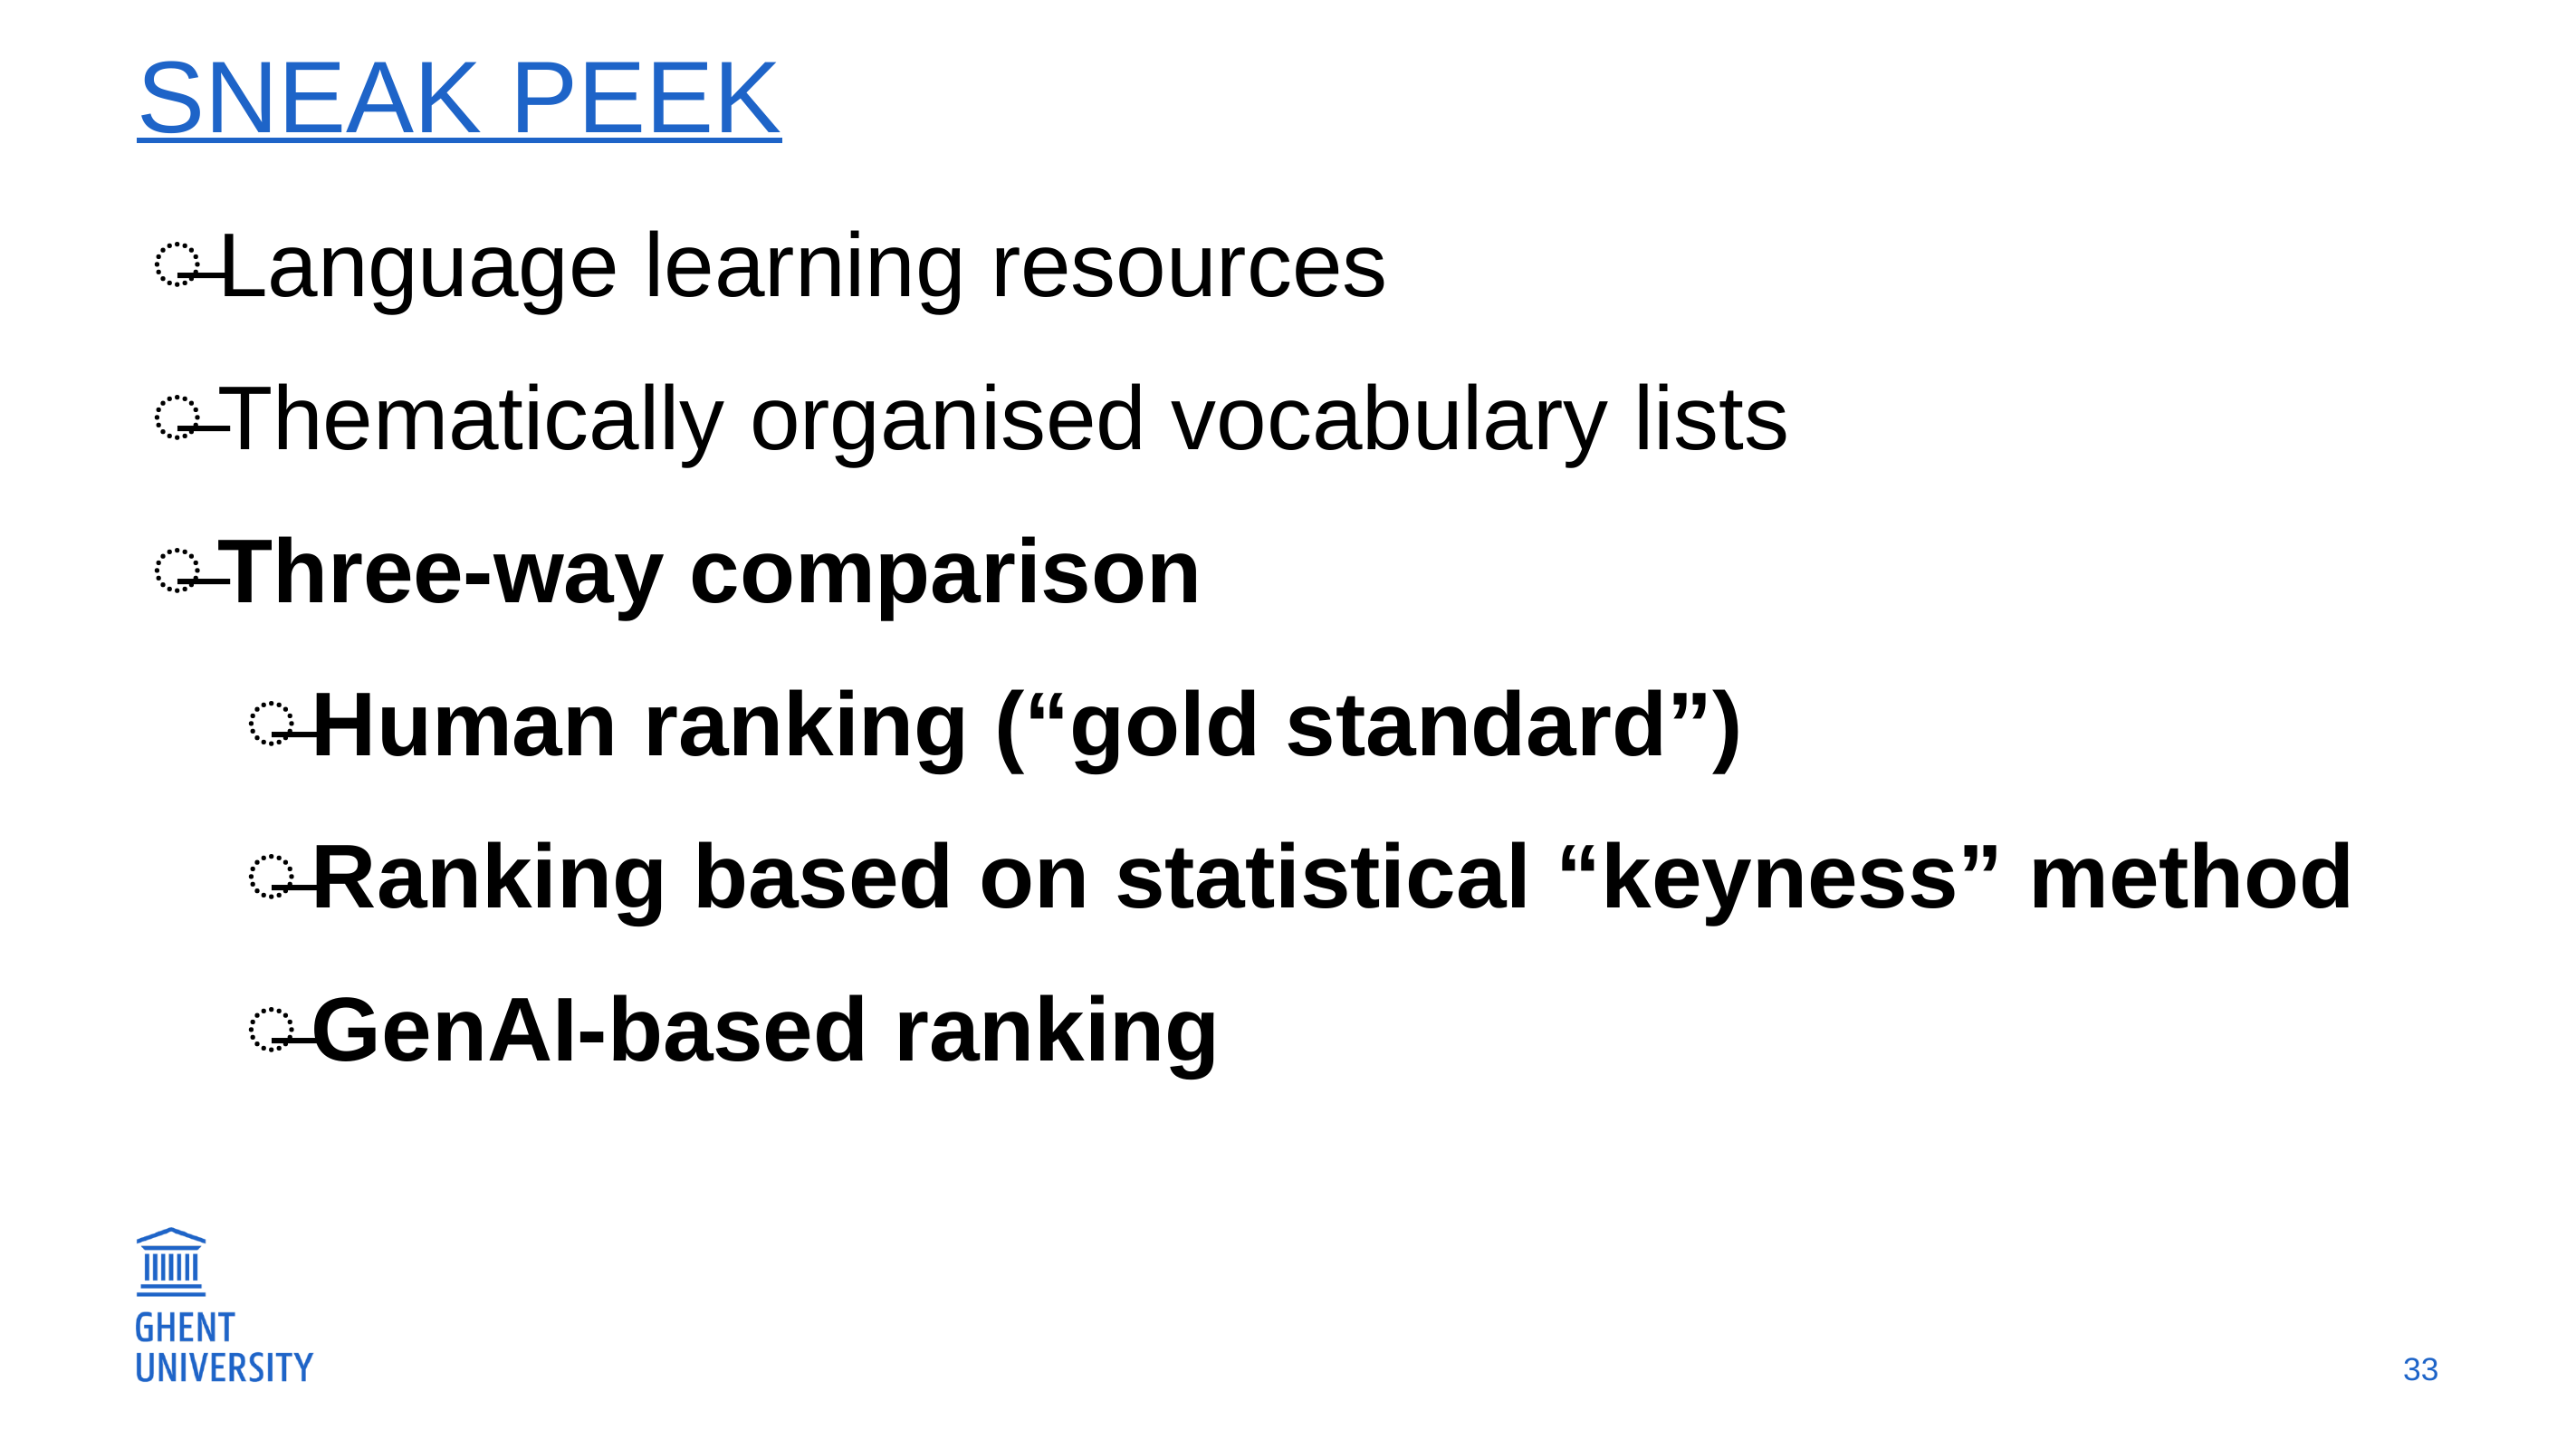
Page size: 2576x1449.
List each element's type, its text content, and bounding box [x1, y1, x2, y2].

title Sneak peek [123, 37, 2456, 166]
picture [68, 1175, 411, 1449]
slide_number 33 [2315, 1329, 2453, 1407]
list Language learning resources Thematically organised vocabulary lists Three-way comparison Human ranking (“gold standard”) Ranking based on statistical “keyness” method GenAI-based ranking [124, 177, 2456, 1173]
